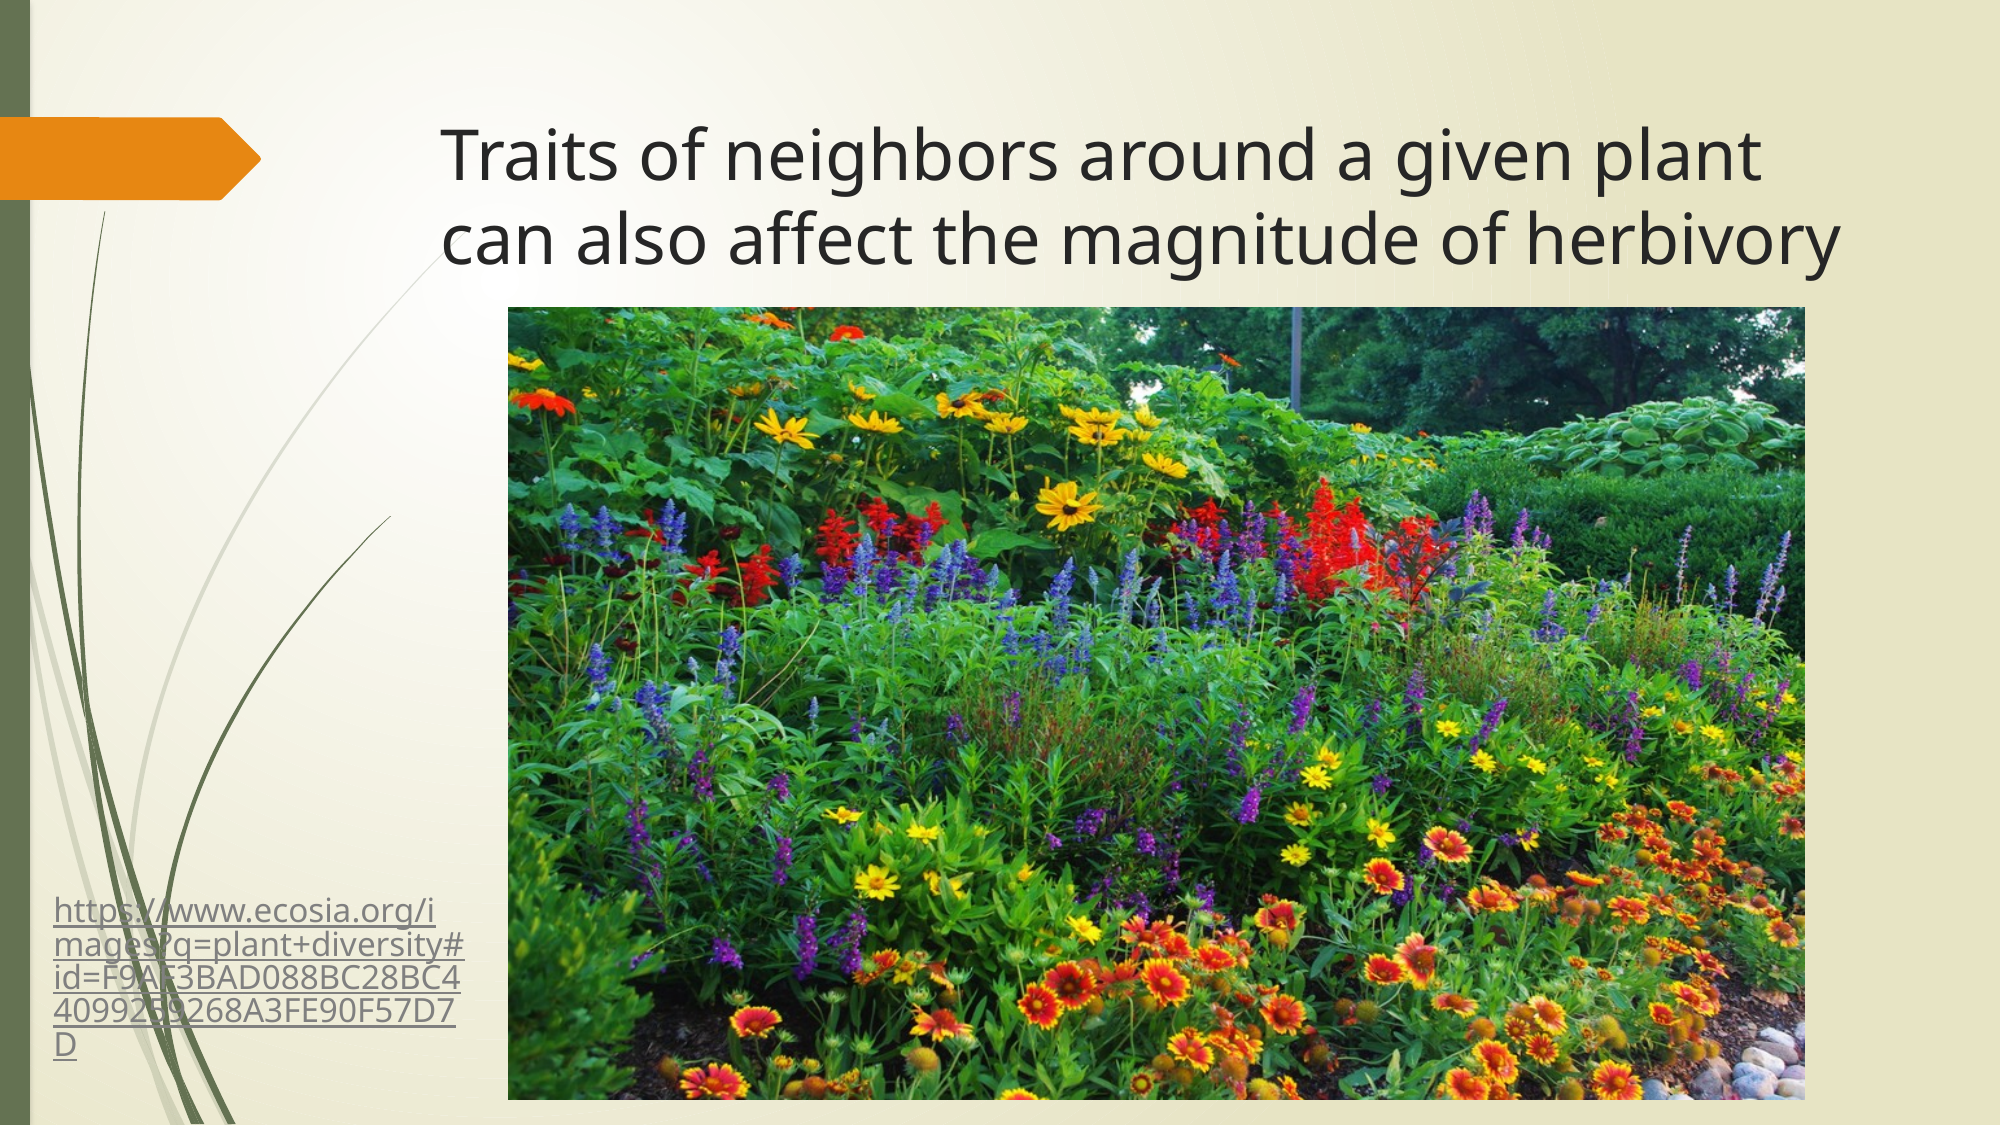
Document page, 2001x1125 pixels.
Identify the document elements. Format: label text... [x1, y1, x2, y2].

text_box https://www.ecosia.org/images?q=plant+diversity#id=F9AF3BAD088BC28BC44099259268A3FE90F57D7D [38, 882, 481, 943]
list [507, 307, 1805, 1100]
title Traits of neighbors around a given plant can also affect the magnitude of herbivory [425, 102, 1888, 313]
